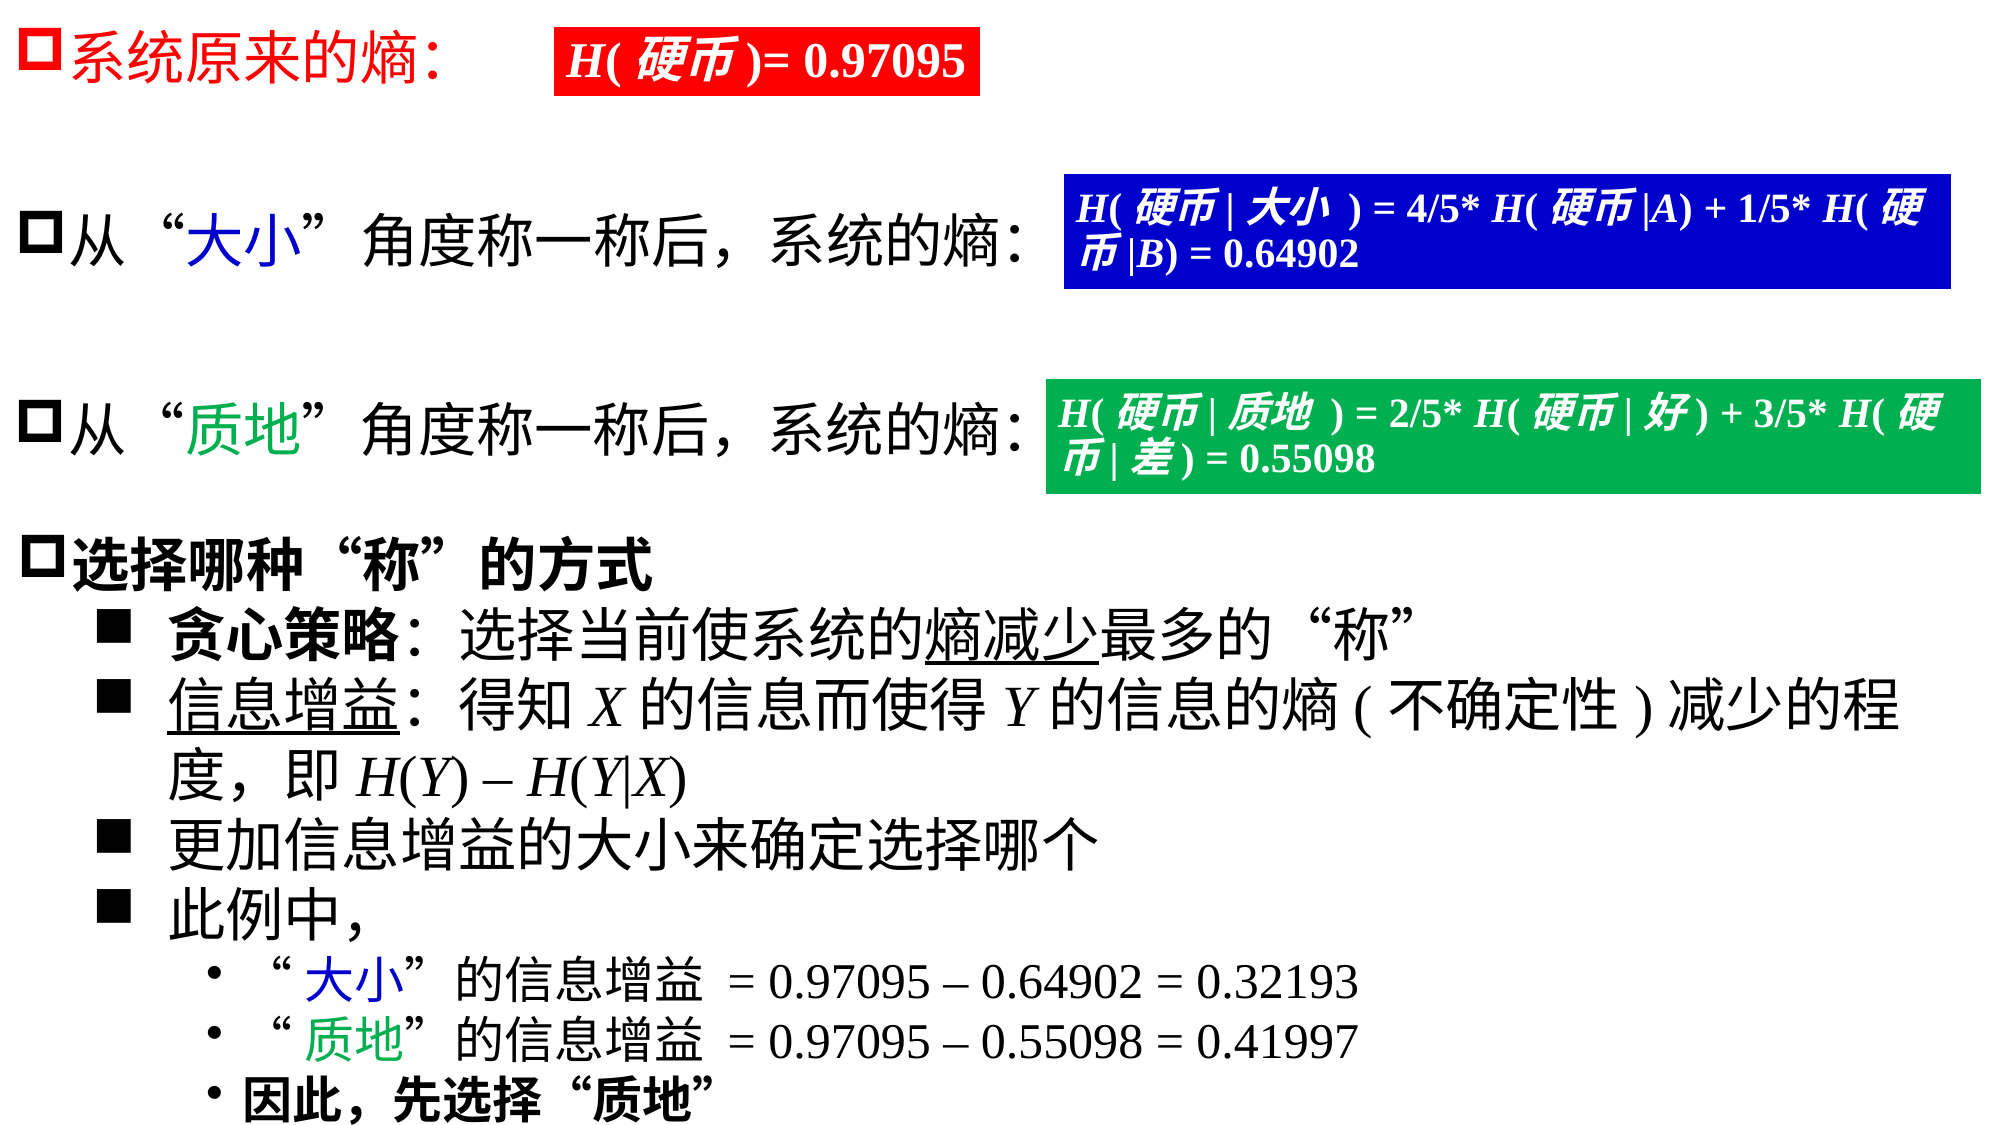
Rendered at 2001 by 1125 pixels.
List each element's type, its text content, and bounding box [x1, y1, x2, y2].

text_box H(硬币)= 0.97095 [591, 27, 979, 96]
text_box 从“质地”角度称一称后，系统的熵： [0, 386, 1047, 471]
text_box H(硬币|大小 ) = 4/5* H(硬币|A) + 1/5* H(硬币|B) = 0.64902 [1064, 174, 1951, 289]
text_box 从“大小”角度称一称后，系统的熵： [0, 196, 1064, 282]
text_box 系统原来的熵： [0, 14, 591, 99]
text_box H(硬币|质地 ) = 2/5* H(硬币|好) + 3/5* H(硬币|差) = 0.55098 [1047, 379, 1981, 494]
text_box 选择哪种“称”的方式 贪心策略：选择当前使系统的熵减少最多的“称” 信息增益：得知X的信息而使得Y的信息的熵(不确定性)减少的程度，即H(Y) – H(Y|X) 更加信息增益的大小来确定选择哪个 此例中， “大小”的信息增益 = 0.97095 – 0.64902 = 0.32193 “质地”的信息增益 = 0.97095 – 0.55098 = 0.41997 因此，先选择“质地” [2, 521, 2000, 1125]
